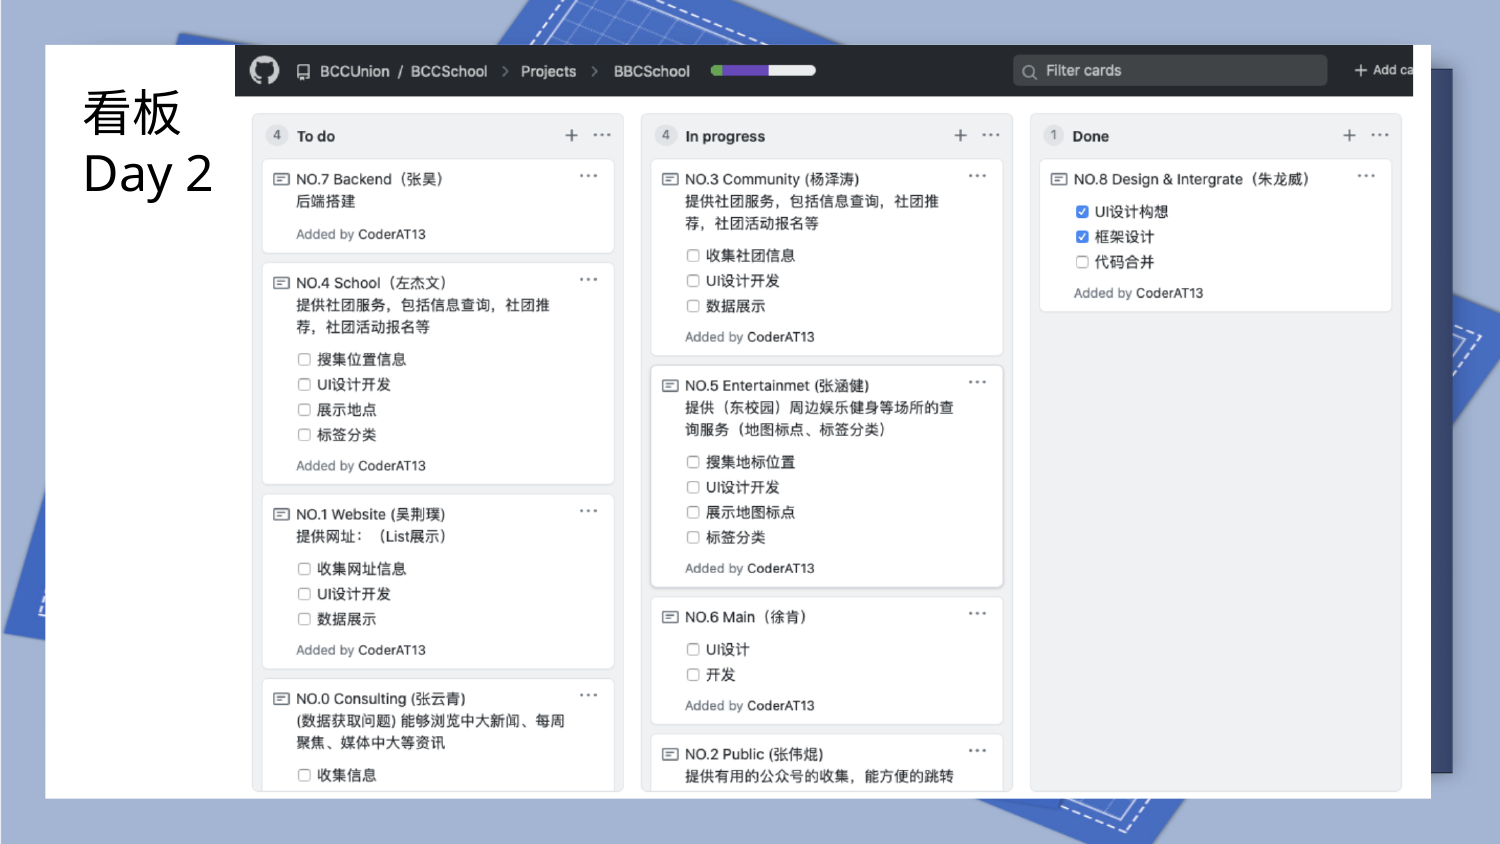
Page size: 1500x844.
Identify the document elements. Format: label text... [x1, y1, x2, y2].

text_box 看板 Day 2 [68, 73, 230, 209]
picture [2, 0, 1499, 844]
